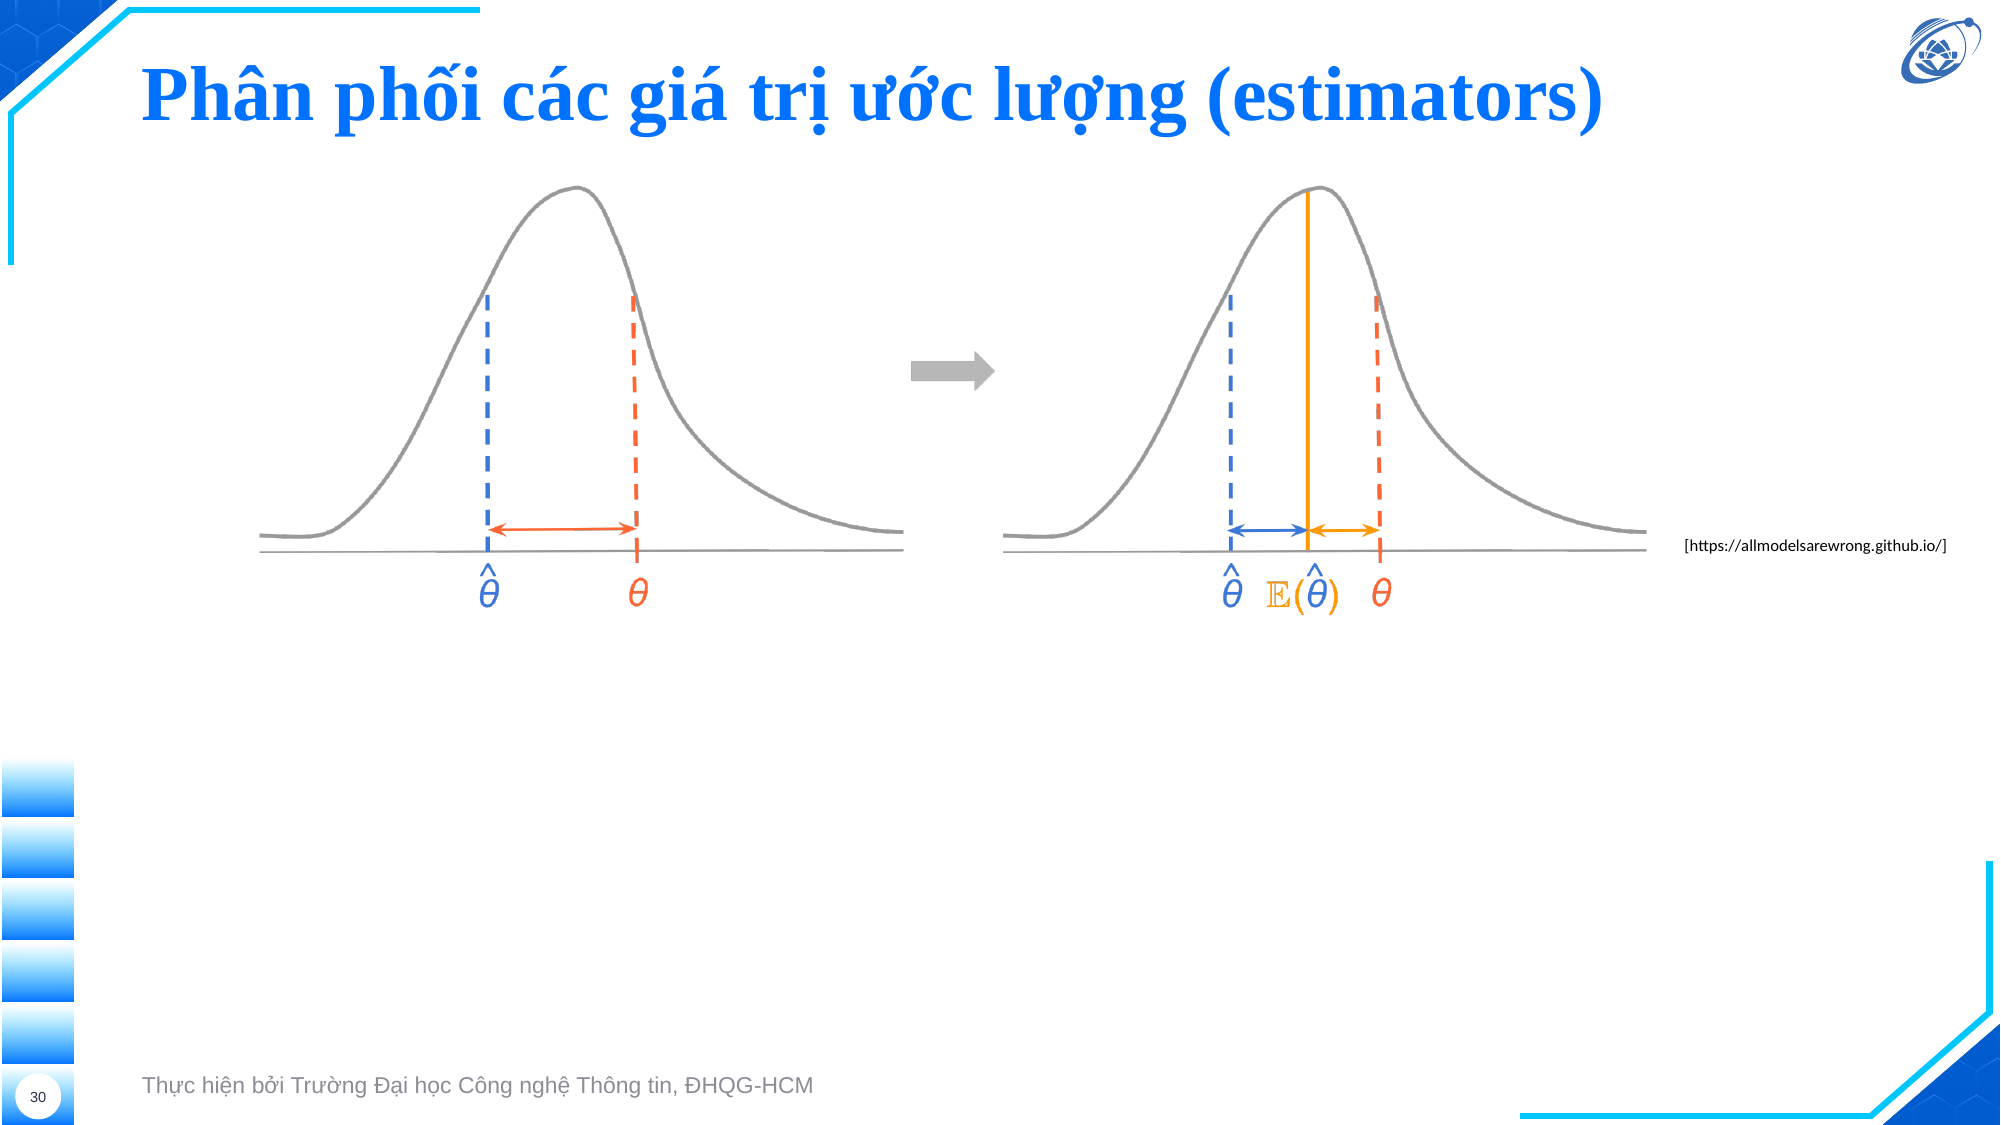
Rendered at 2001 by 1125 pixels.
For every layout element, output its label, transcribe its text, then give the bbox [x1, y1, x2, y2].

picture [236, 170, 1668, 645]
footer Thực hiện bởi Trường Đại học Công nghệ Thông tin, ĐHQG-HCM [126, 1062, 835, 1106]
title Phân phối các giá trị ước lượng (estimators) [126, 15, 1863, 144]
slide_number 30 [9, 1067, 67, 1125]
text_box [https://allmodelsarewrong.github.io/] [1671, 527, 2000, 562]
